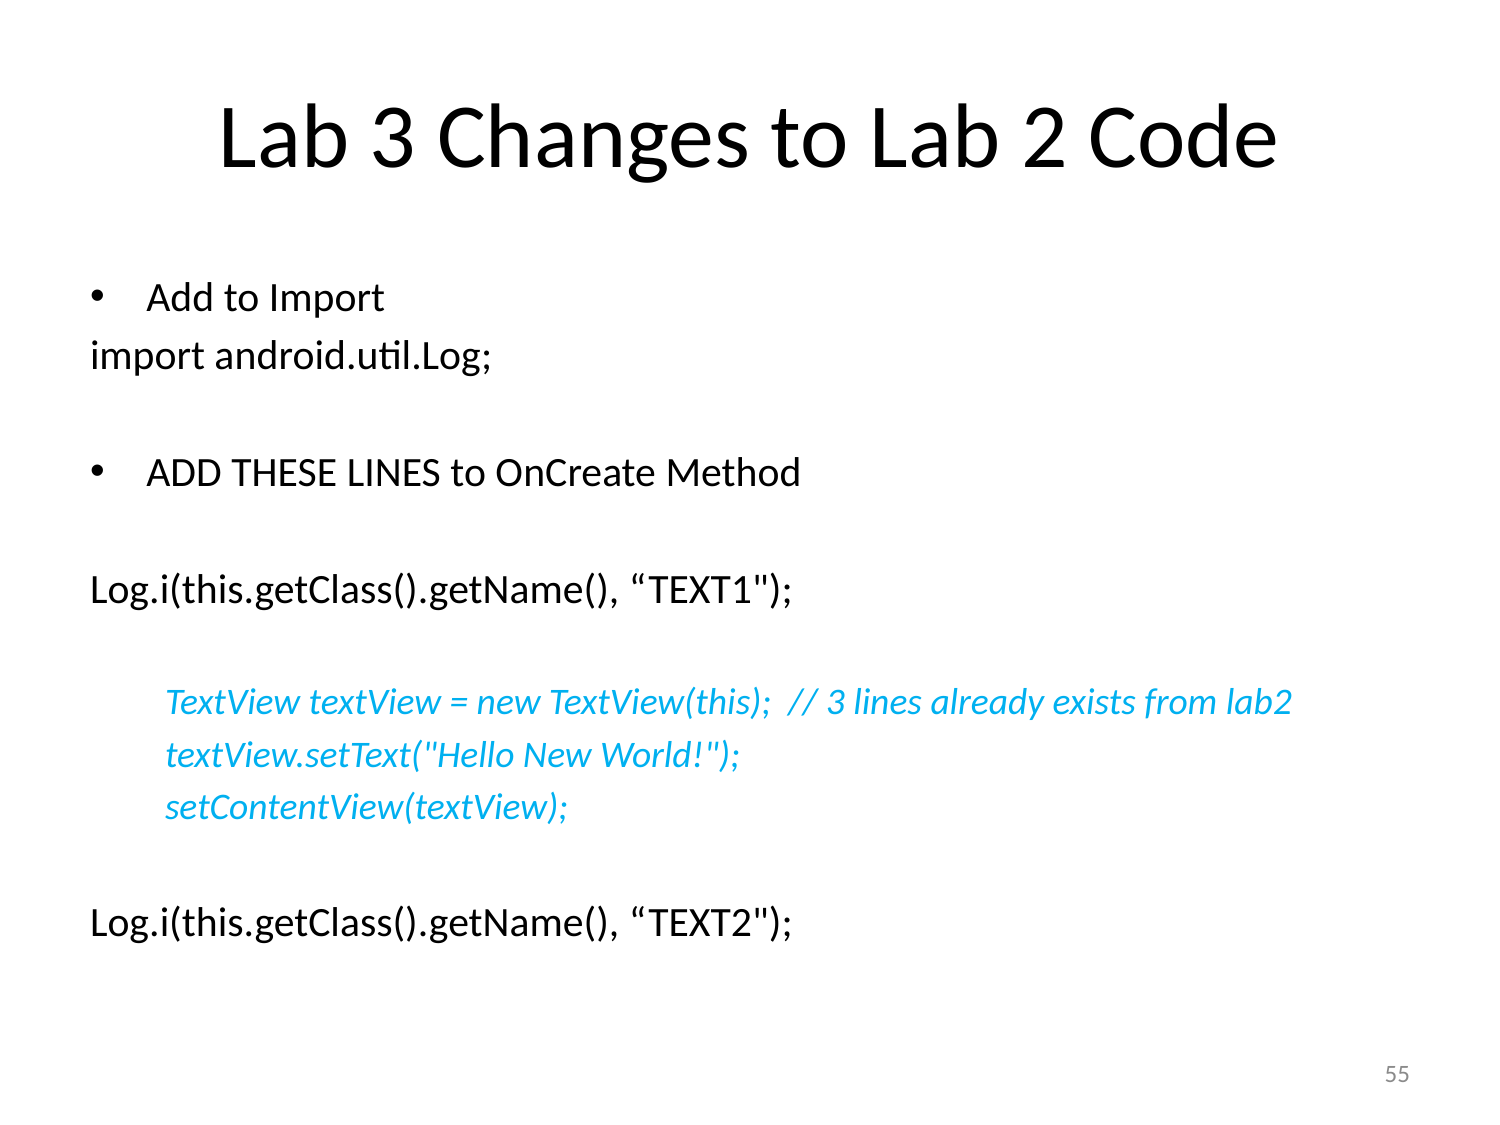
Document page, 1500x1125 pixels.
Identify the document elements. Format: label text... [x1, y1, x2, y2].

slide_number 55 [1074, 1042, 1425, 1103]
title Lab 3 Changes to Lab 2 Code [74, 37, 1426, 226]
list Add to Import import android.util.Log; ADD THESE LINES to OnCreate Method Log.i(this.getClass().getName(), “TEXT1"); TextView textView = new TextView(this); // 3 lines already exists from lab2 textView.setText("Hello New World!"); setContentView(textView); Log.i(this.getClass().getName(), “TEXT2"); [74, 262, 1426, 1006]
